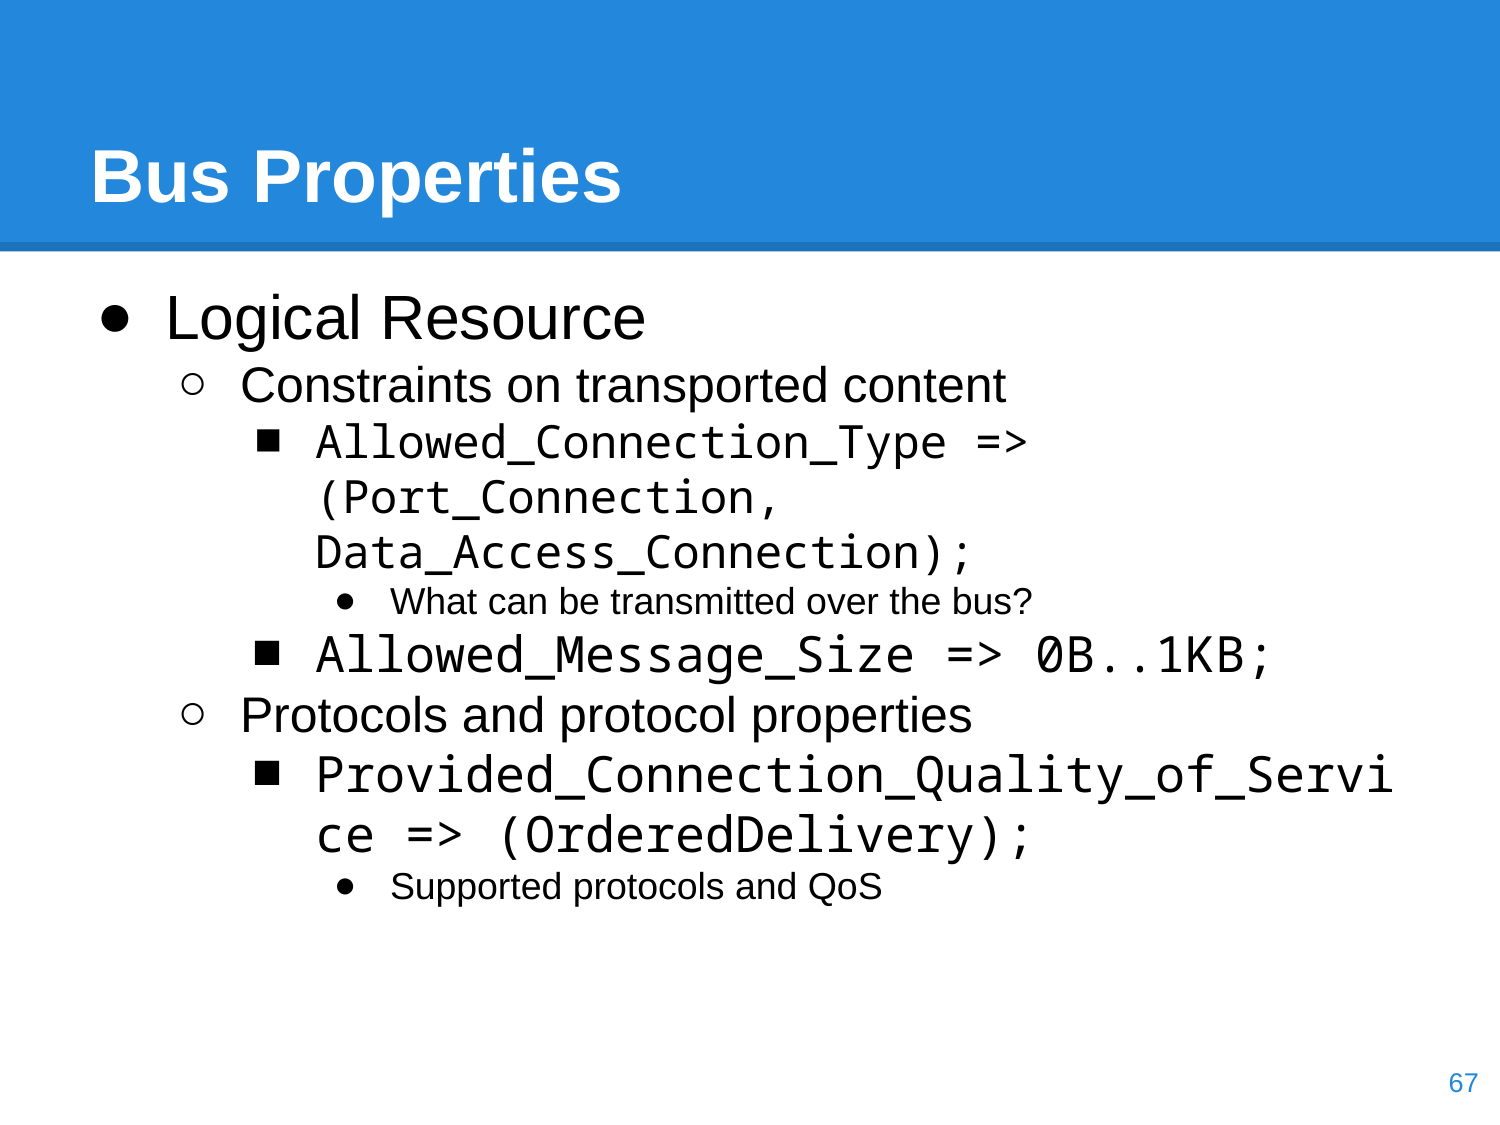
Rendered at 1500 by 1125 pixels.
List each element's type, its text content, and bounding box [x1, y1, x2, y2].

slide_number ‹#› [1403, 1038, 1494, 1125]
title Bus Properties [75, 45, 1425, 233]
list Logical Resource Constraints on transported content Allowed_Connection_Type => (Port_Connection, Data_Access_Connection); What can be transmitted over the bus? Allowed_Message_Size => 0B..1KB; Protocols and protocol properties Provided_Connection_Quality_of_Service => (OrderedDelivery); Supported protocols and QoS [75, 262, 1425, 1078]
